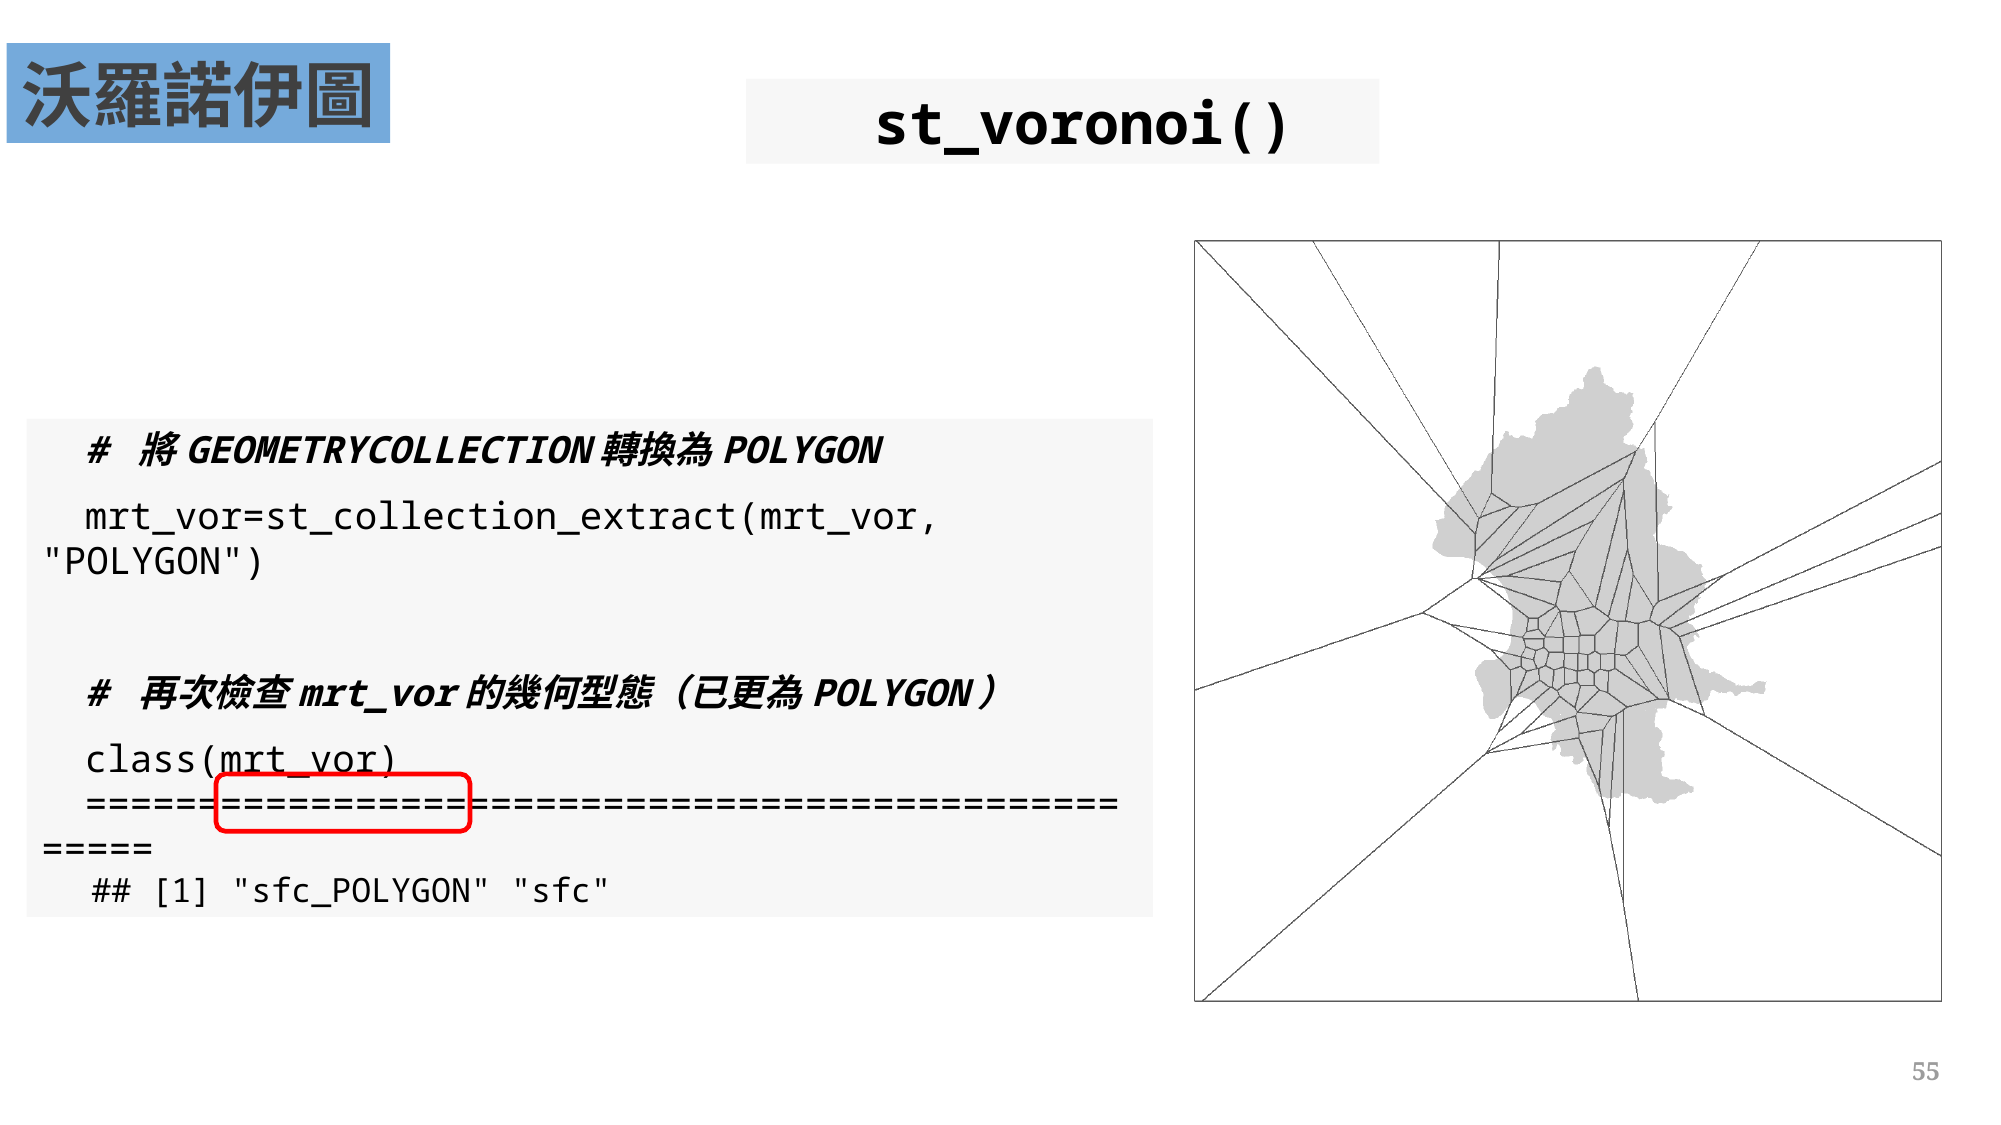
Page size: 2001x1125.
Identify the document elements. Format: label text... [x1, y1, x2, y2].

text_box st_voronoi() [746, 78, 1380, 164]
text_box # 將GEOMETRYCOLLECTION轉換為POLYGON mrt_vor=st_collection_extract(mrt_vor, "POLYGON") # 再次檢查mrt_vor的幾何型態（已更為POLYGON） class(mrt_vor) =================================================== ## [1] "sfc_POLYGON" "sfc" [26, 418, 1153, 917]
text_box 沃羅諾伊圖 [6, 43, 391, 143]
text_box [214, 772, 471, 833]
slide_number 55 [1505, 1042, 1955, 1103]
picture [1183, 231, 1955, 1019]
